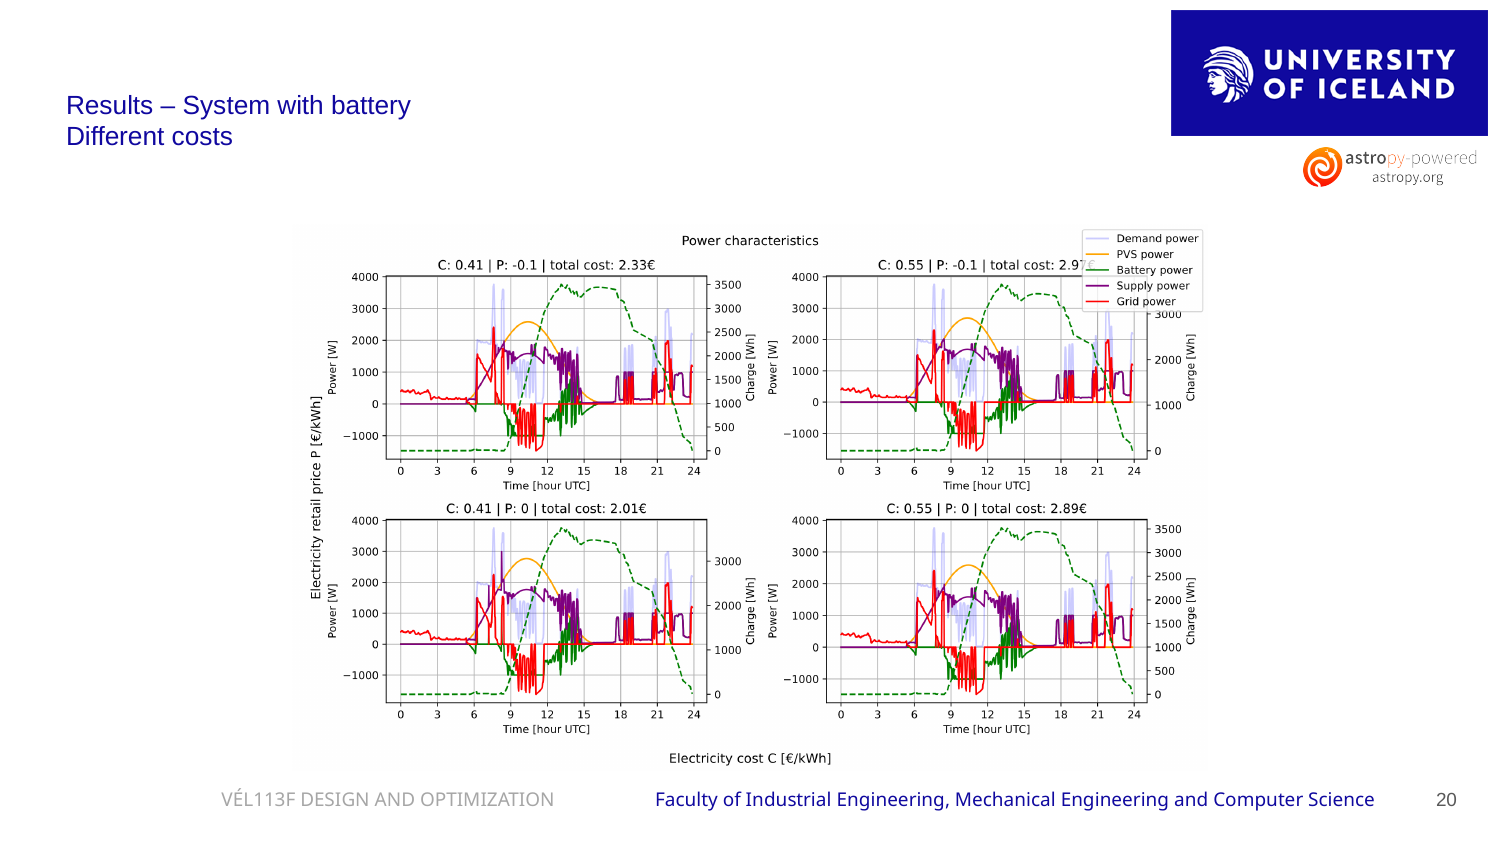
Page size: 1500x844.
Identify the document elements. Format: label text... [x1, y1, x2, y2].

picture [1303, 147, 1479, 187]
picture [292, 224, 1208, 771]
picture [1171, 10, 1488, 136]
title Results – System with battery Different costs [51, 72, 1449, 167]
